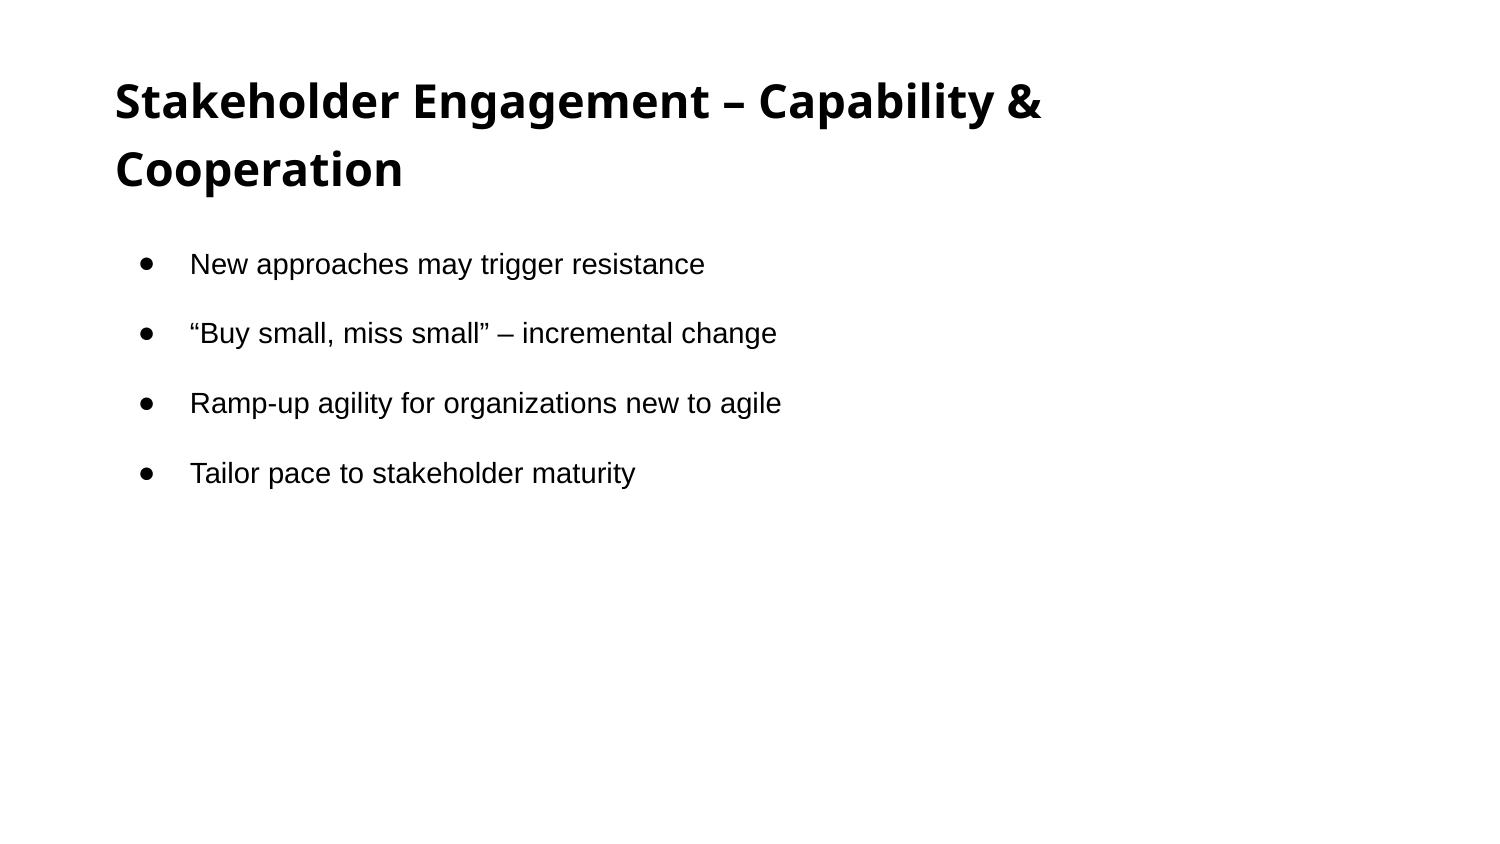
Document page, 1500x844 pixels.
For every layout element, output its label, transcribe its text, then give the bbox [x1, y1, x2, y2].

title Stakeholder Engagement – Capability & Cooperation [99, 99, 1354, 157]
text_box New approaches may trigger resistance “Buy small, miss small” – incremental change Ramp-up agility for organizations new to agile Tailor pace to stakeholder maturity [99, 229, 1150, 505]
text_box [99, 157, 655, 213]
